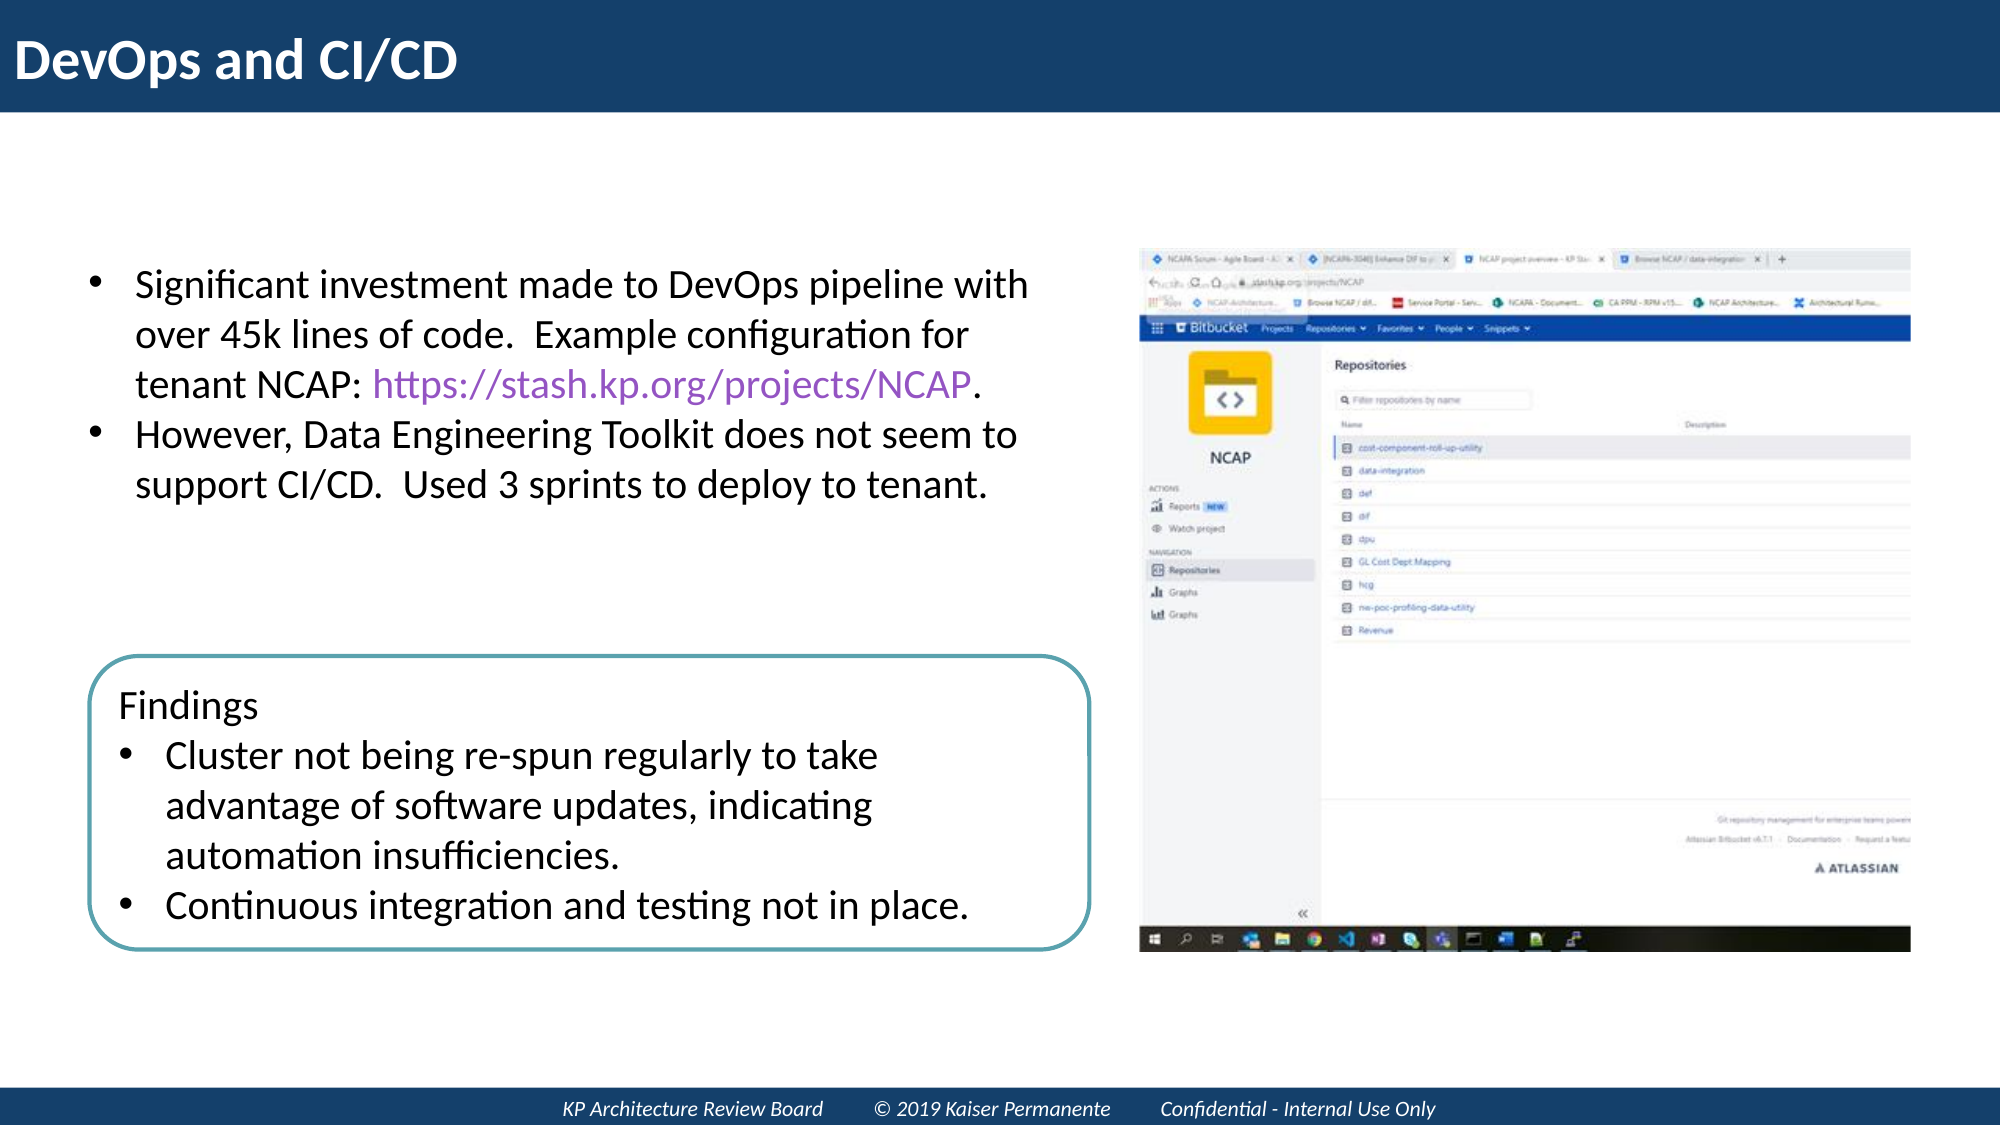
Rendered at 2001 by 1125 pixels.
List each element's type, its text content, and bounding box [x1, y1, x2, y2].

text_box Significant investment made to DevOps pipeline with over 45k lines of code. Example configuration for tenant NCAP: https://stash.kp.org/projects/NCAP. However, Data Engineering Toolkit does not seem to support CI/CD. Used 3 sprints to deploy to tenant. [73, 249, 1106, 515]
title DevOps and CI/CD [0, 0, 2000, 113]
picture [1139, 248, 1911, 952]
text_box Findings Cluster not being re-spun regularly to take advantage of software updates, indicating automation insufficiencies. Continuous integration and testing not in place. [87, 653, 1092, 952]
footer KP Architecture Review Board © 2019 Kaiser Permanente Confidential - Internal Use Only [0, 1087, 2000, 1125]
